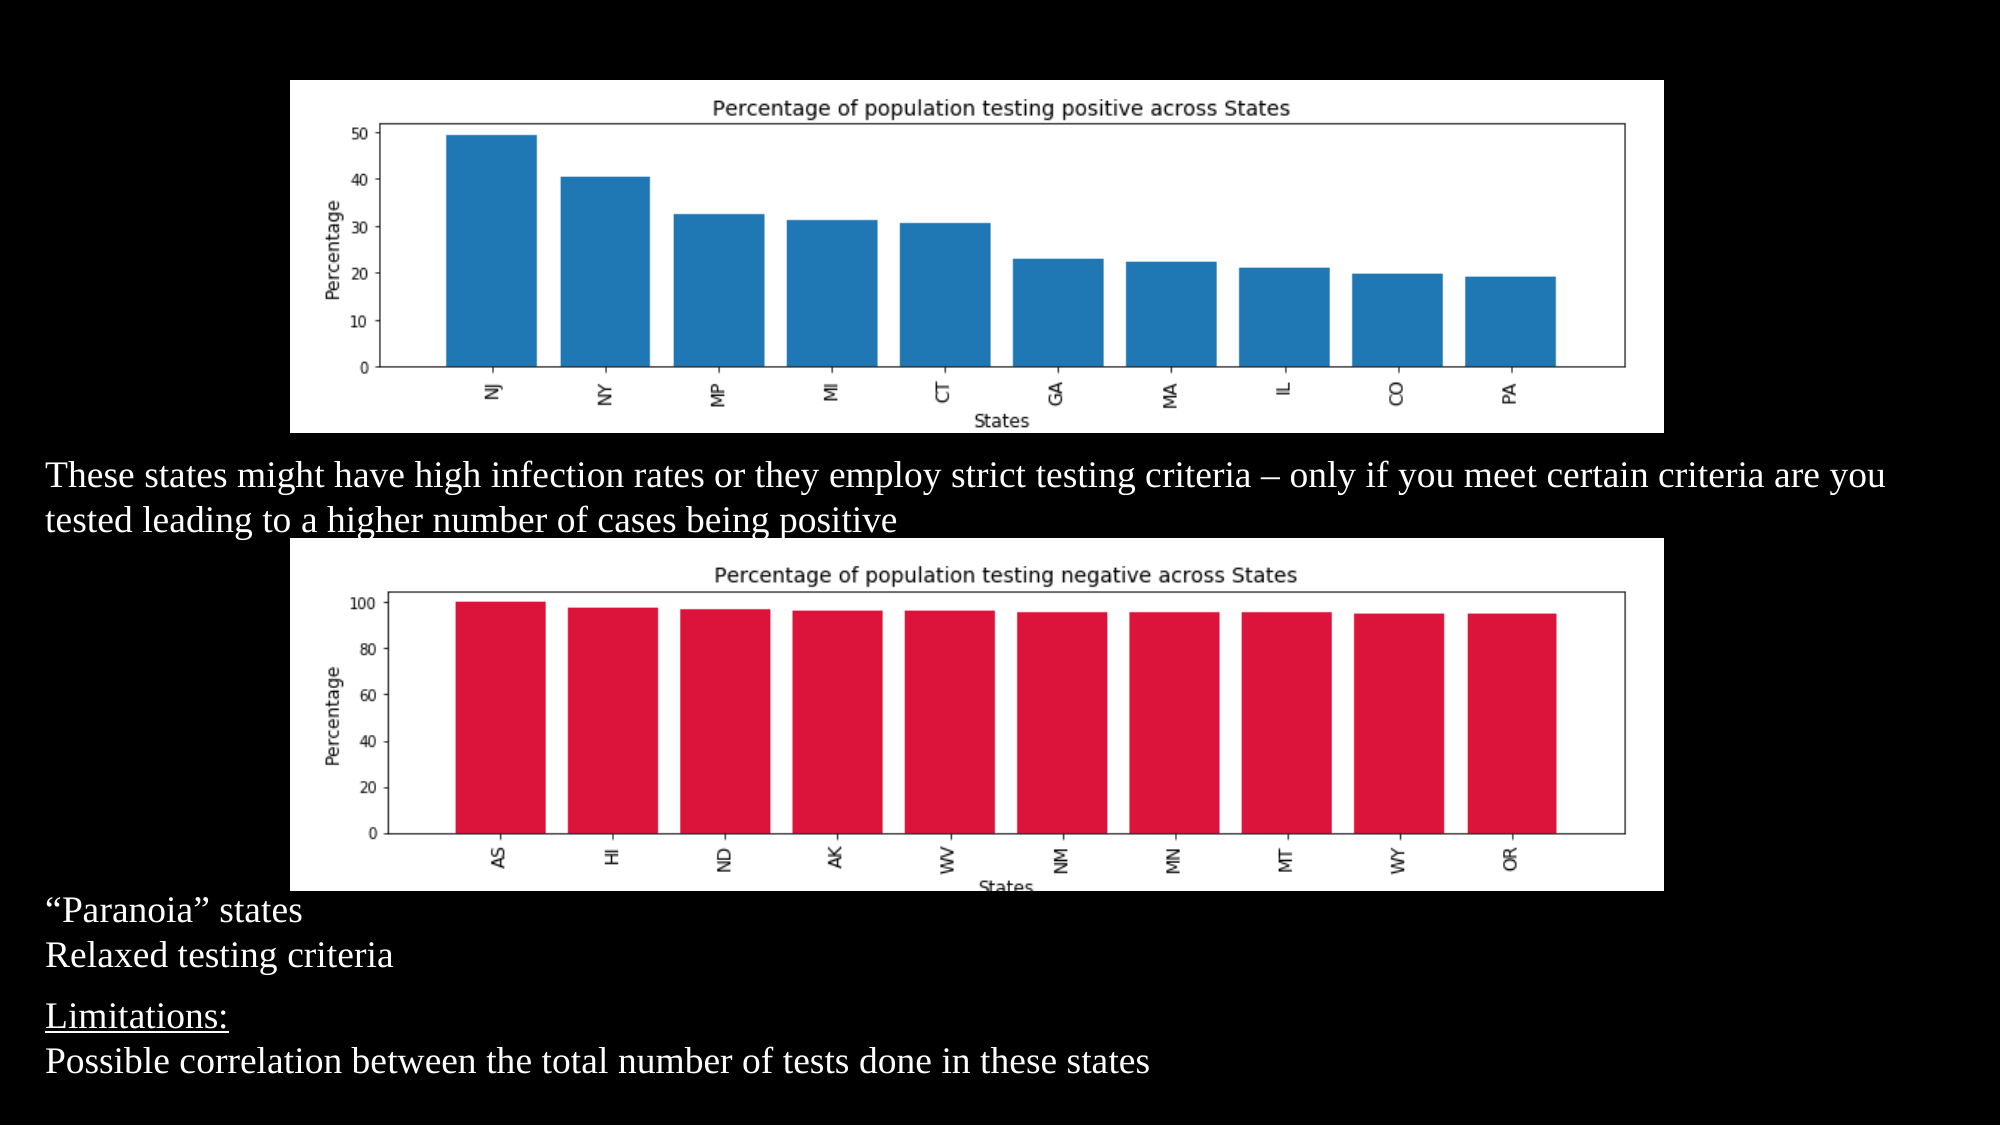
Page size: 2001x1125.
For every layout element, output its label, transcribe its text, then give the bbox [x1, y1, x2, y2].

text_box [290, 548, 1664, 877]
text_box Limitations: Possible correlation between the total number of tests done in these states [30, 983, 1686, 1089]
text_box “Paranoia” states Relaxed testing criteria [30, 877, 1970, 982]
text_box These states might have high infection rates or they employ strict testing criteria – only if you meet certain criteria are you tested leading to a higher number of cases being positive [30, 442, 1970, 548]
picture [314, 556, 1635, 909]
text_box [290, 80, 1664, 433]
picture [314, 89, 1635, 441]
